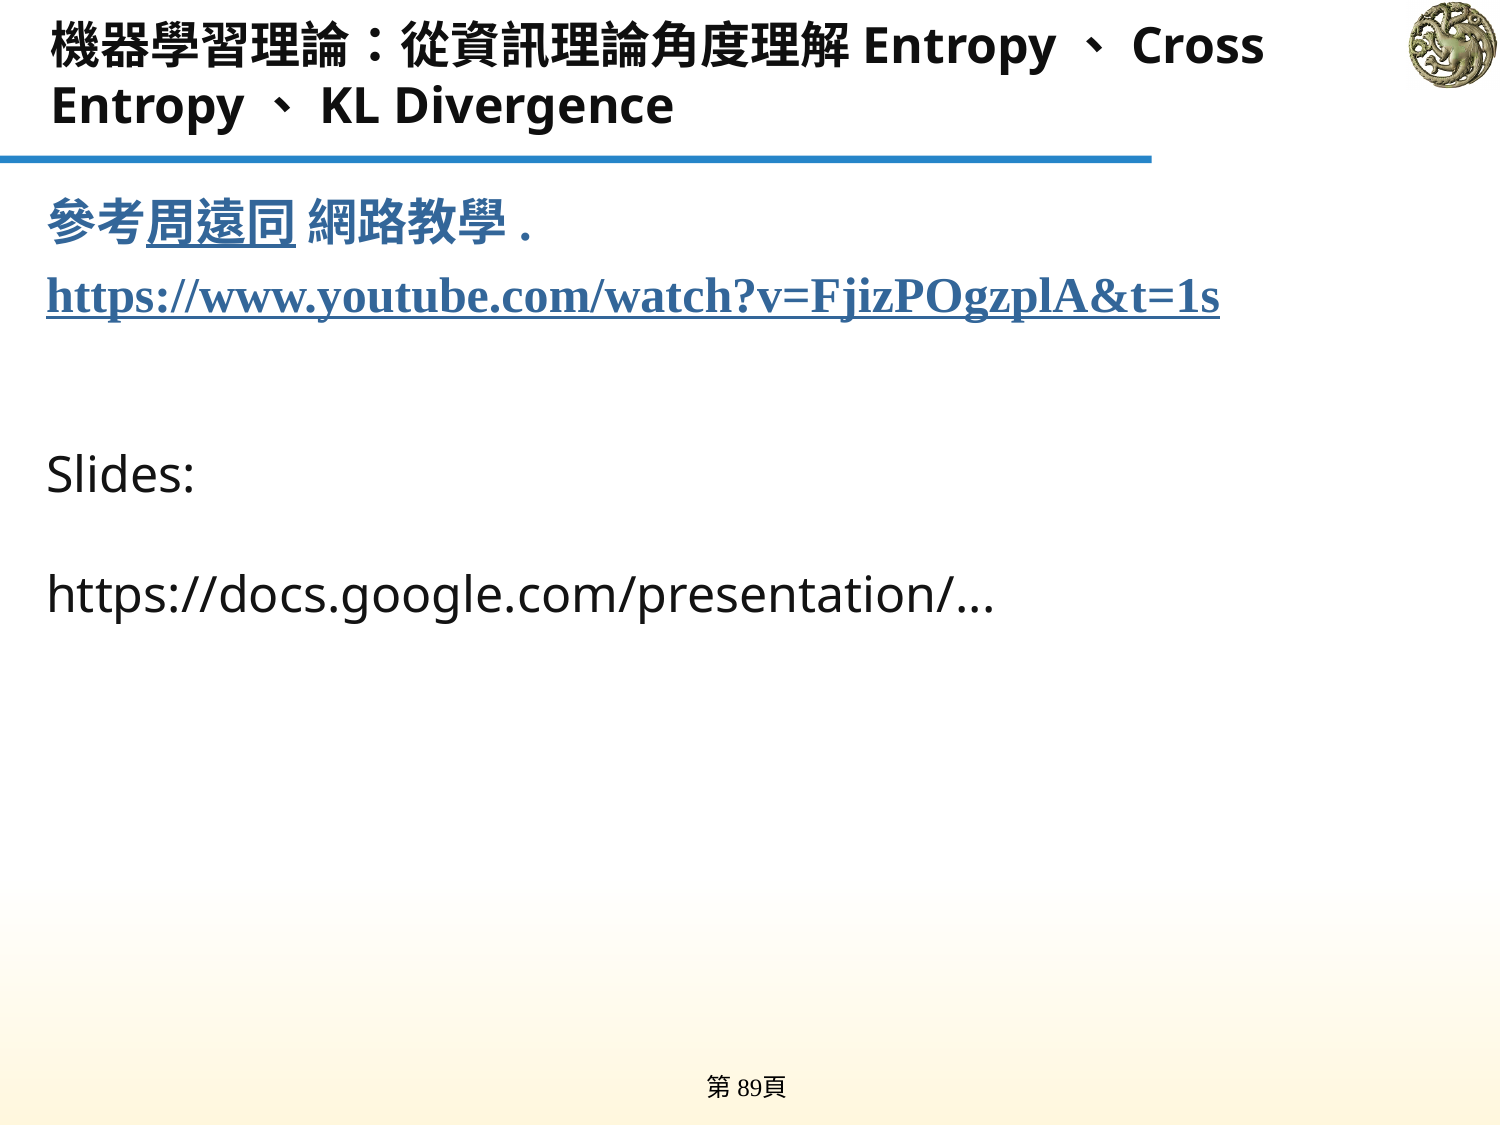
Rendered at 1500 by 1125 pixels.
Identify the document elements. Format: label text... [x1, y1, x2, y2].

list 參考周遠同 網路教學. https://www.youtube.com/watch?v=FjizPOgzplA&t=1s Slides: https://docs.google.com/presentation/... [31, 182, 1387, 1010]
picture [1406, 0, 1500, 90]
title 機器學習理論：從資訊理論角度理解Entropy、Cross Entropy、KL Divergence [35, 14, 1392, 133]
